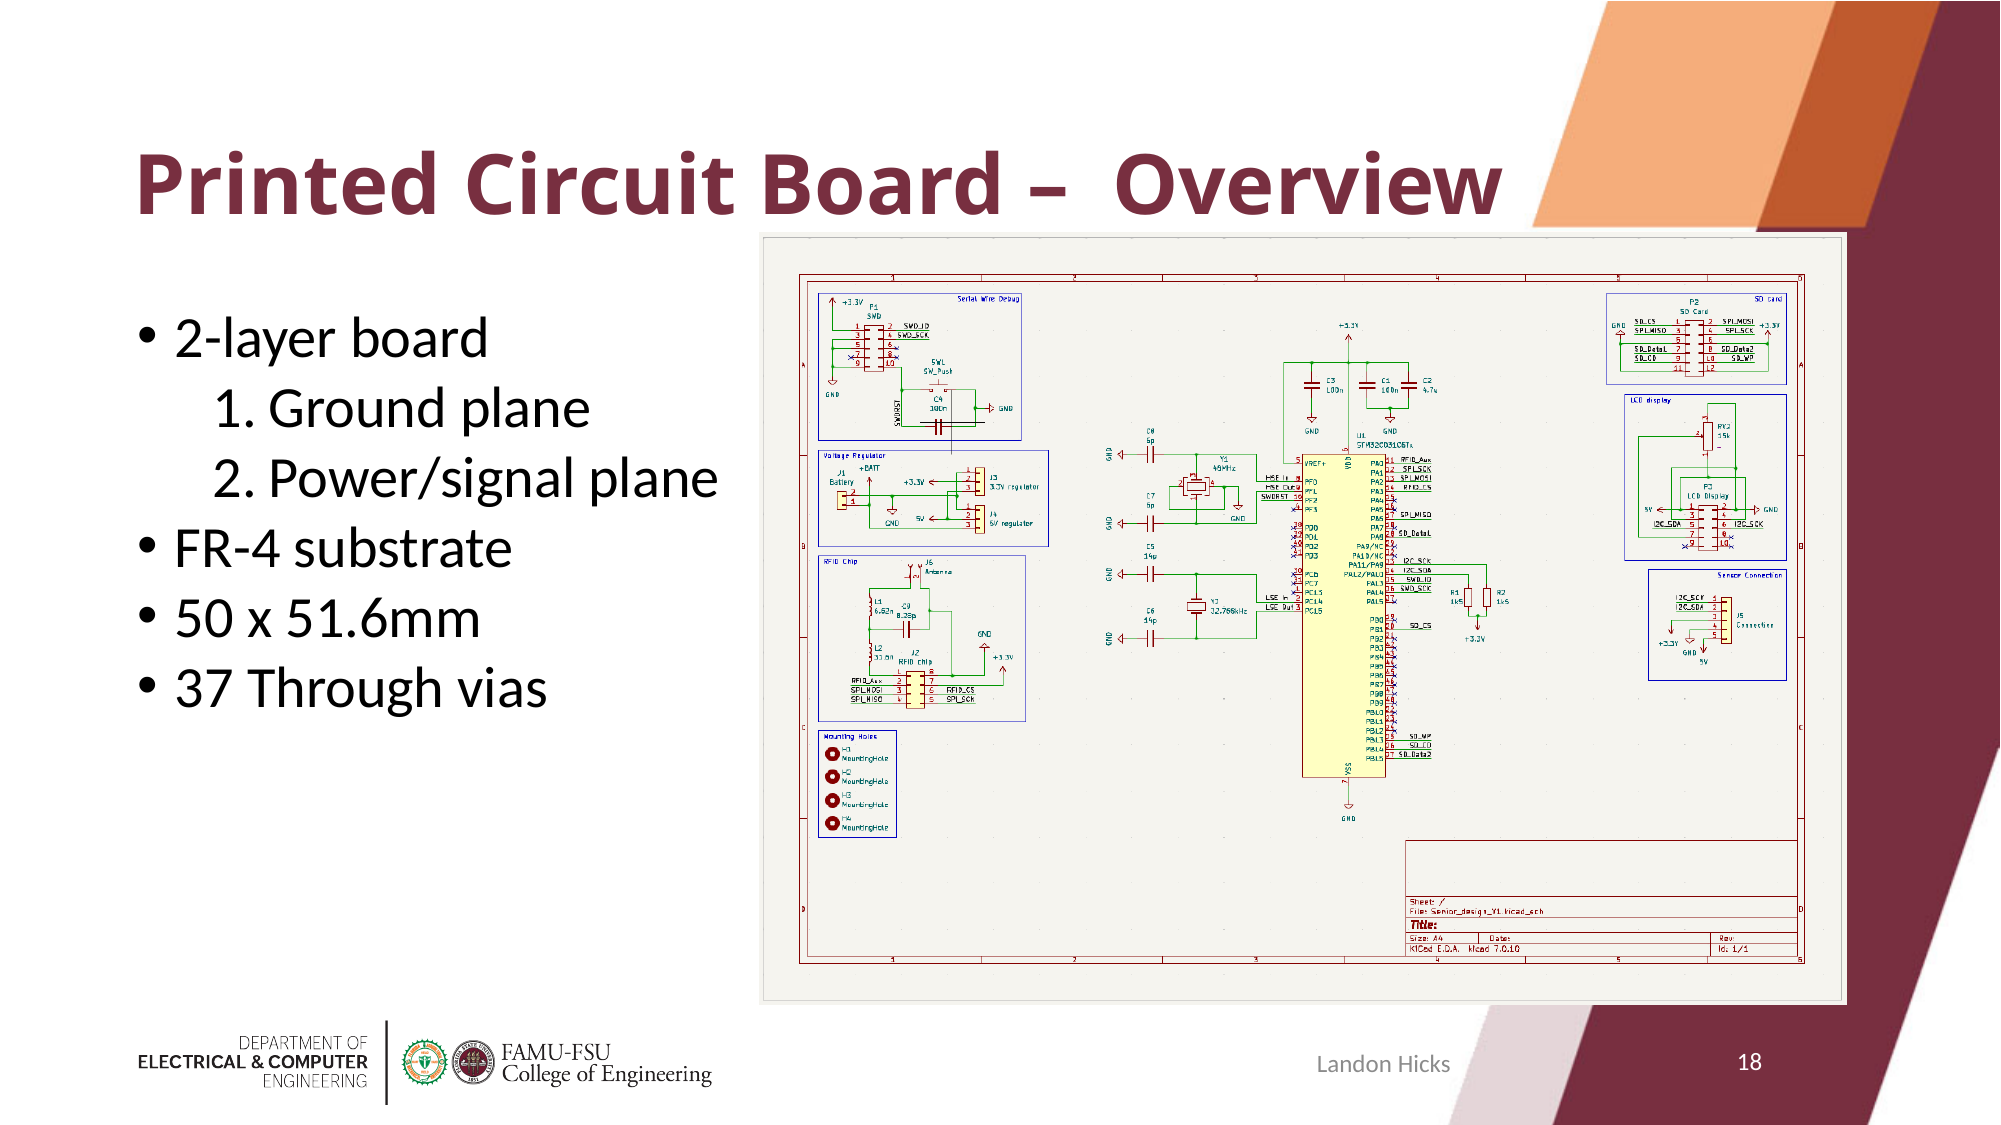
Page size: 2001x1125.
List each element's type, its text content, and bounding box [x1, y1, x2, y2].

picture [0, 1, 2000, 1125]
title Printed Circuit Board – Overview [133, 75, 1526, 233]
footer Landon Hicks [1047, 1041, 1466, 1084]
slide_number 18 [1689, 1038, 1810, 1084]
list 2-layer board Ground plane Power/signal plane FR-4 substrate 50 x 51.6mm 37 Through vias [137, 299, 1638, 1013]
